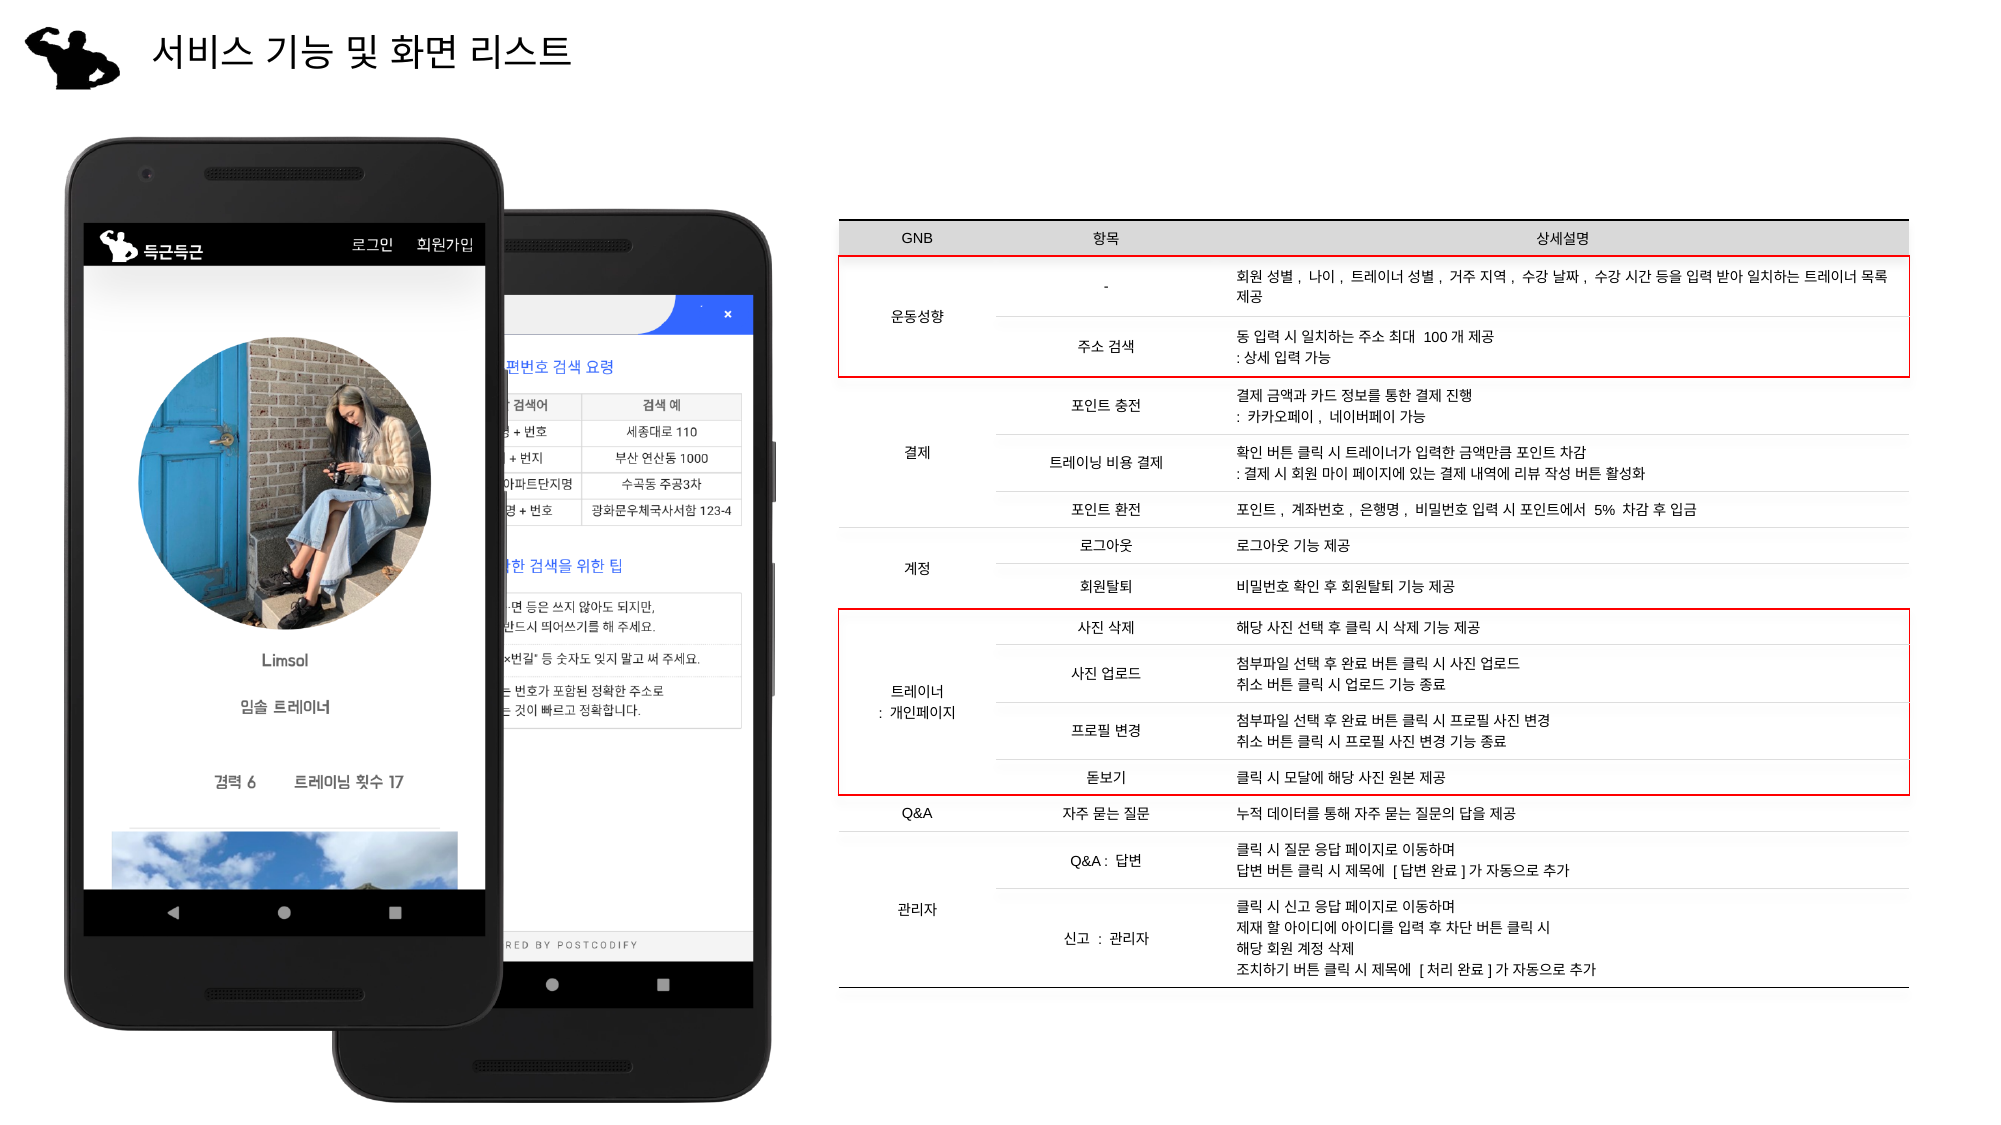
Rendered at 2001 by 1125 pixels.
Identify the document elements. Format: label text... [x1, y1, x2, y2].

table_cell 회원 성별, 나이, 트레이너 성별, 거주 지역, 수강 날짜, 수강 시간 등을 입력 받아 일치하는 트레이너 목록 제공 [1216, 257, 1909, 316]
table_cell 첨부파일 선택 후 완료 버튼 클릭 시 프로필 사진 변경 취소 버튼 클릭 시 프로필 사진 변경 기능 종료 [1216, 703, 1909, 759]
picture [23, 13, 121, 91]
table_cell 돋보기 [996, 760, 1216, 794]
table_cell 포인트, 계좌번호, 은행명, 비밀번호 입력 시 포인트에서 5% 차감 후 입금 [1216, 492, 1909, 527]
table_header 상세설명 [1216, 221, 1909, 255]
table_cell 로그아웃 [996, 528, 1216, 563]
table_cell 신고 : 관리자 [996, 889, 1216, 987]
picture [64, 135, 776, 1103]
table_cell 해당 사진 선택 후 클릭 시 삭제 기능 제공 [1216, 610, 1909, 644]
table_cell 확인 버튼 클릭 시 트레이너가 입력한 금액만큼 포인트 차감 :결제 시 회원 마이 페이지에 있는 결제 내역에 리뷰 작성 버튼 활성화 [1216, 435, 1909, 491]
table_cell 주소 검색 [996, 317, 1216, 376]
table_cell 계정 [839, 528, 996, 608]
table_cell 관리자 [839, 832, 996, 987]
table_cell 클릭 시 신고 응답 페이지로 이동하며 제재 할 아이디에 아이디를 입력 후 차단 버튼 클릭 시 해당 회원 계정 삭제 조치하기 버튼 클릭 시 제목에 [처리 완료]가 자동으로 추가 [1216, 889, 1909, 987]
table_cell 자주 묻는 질문 [996, 796, 1216, 831]
table_cell 프로필 변경 [996, 703, 1216, 759]
table_header GNB [839, 221, 996, 255]
text_box 서비스 기능 및 화면 리스트 [136, 21, 589, 82]
table_cell 동 입력 시 일치하는 주소 최대 100개 제공 :상세 입력 가능 [1216, 317, 1909, 376]
table_cell 사진 업로드 [996, 645, 1216, 702]
table_cell 비밀번호 확인 후 회원탈퇴 기능 제공 [1216, 564, 1909, 608]
table_cell 클릭 시 질문 응답 페이지로 이동하며 답변 버튼 클릭 시 제목에 [답변 완료]가 자동으로 추가 [1216, 832, 1909, 888]
table_cell 클릭 시 모달에 해당 사진 원본 제공 [1216, 760, 1909, 794]
table_cell 로그아웃 기능 제공 [1216, 528, 1909, 563]
table_cell 트레이너 : 개인페이지 [839, 610, 996, 794]
table_cell 회원탈퇴 [996, 564, 1216, 608]
table_cell Q&A [839, 796, 996, 831]
table_cell 결제 [839, 378, 996, 527]
table_cell 포인트 환전 [996, 492, 1216, 527]
table_cell - [996, 257, 1216, 316]
table_cell 누적 데이터를 통해 자주 묻는 질문의 답을 제공 [1216, 796, 1909, 831]
table_cell 트레이닝 비용 결제 [996, 435, 1216, 491]
table_cell 포인트 충전 [996, 378, 1216, 434]
table_cell 사진 삭제 [996, 610, 1216, 644]
table_cell 결제 금액과 카드 정보를 통한 결제 진행 : 카카오페이, 네이버페이 가능 [1216, 378, 1909, 434]
table_header 항목 [996, 221, 1216, 255]
table_cell 운동성향 [839, 257, 996, 376]
table_cell 첨부파일 선택 후 완료 버튼 클릭 시 사진 업로드 취소 버튼 클릭 시 업로드 기능 종료 [1216, 645, 1909, 702]
table_cell Q&A : 답변 [996, 832, 1216, 888]
